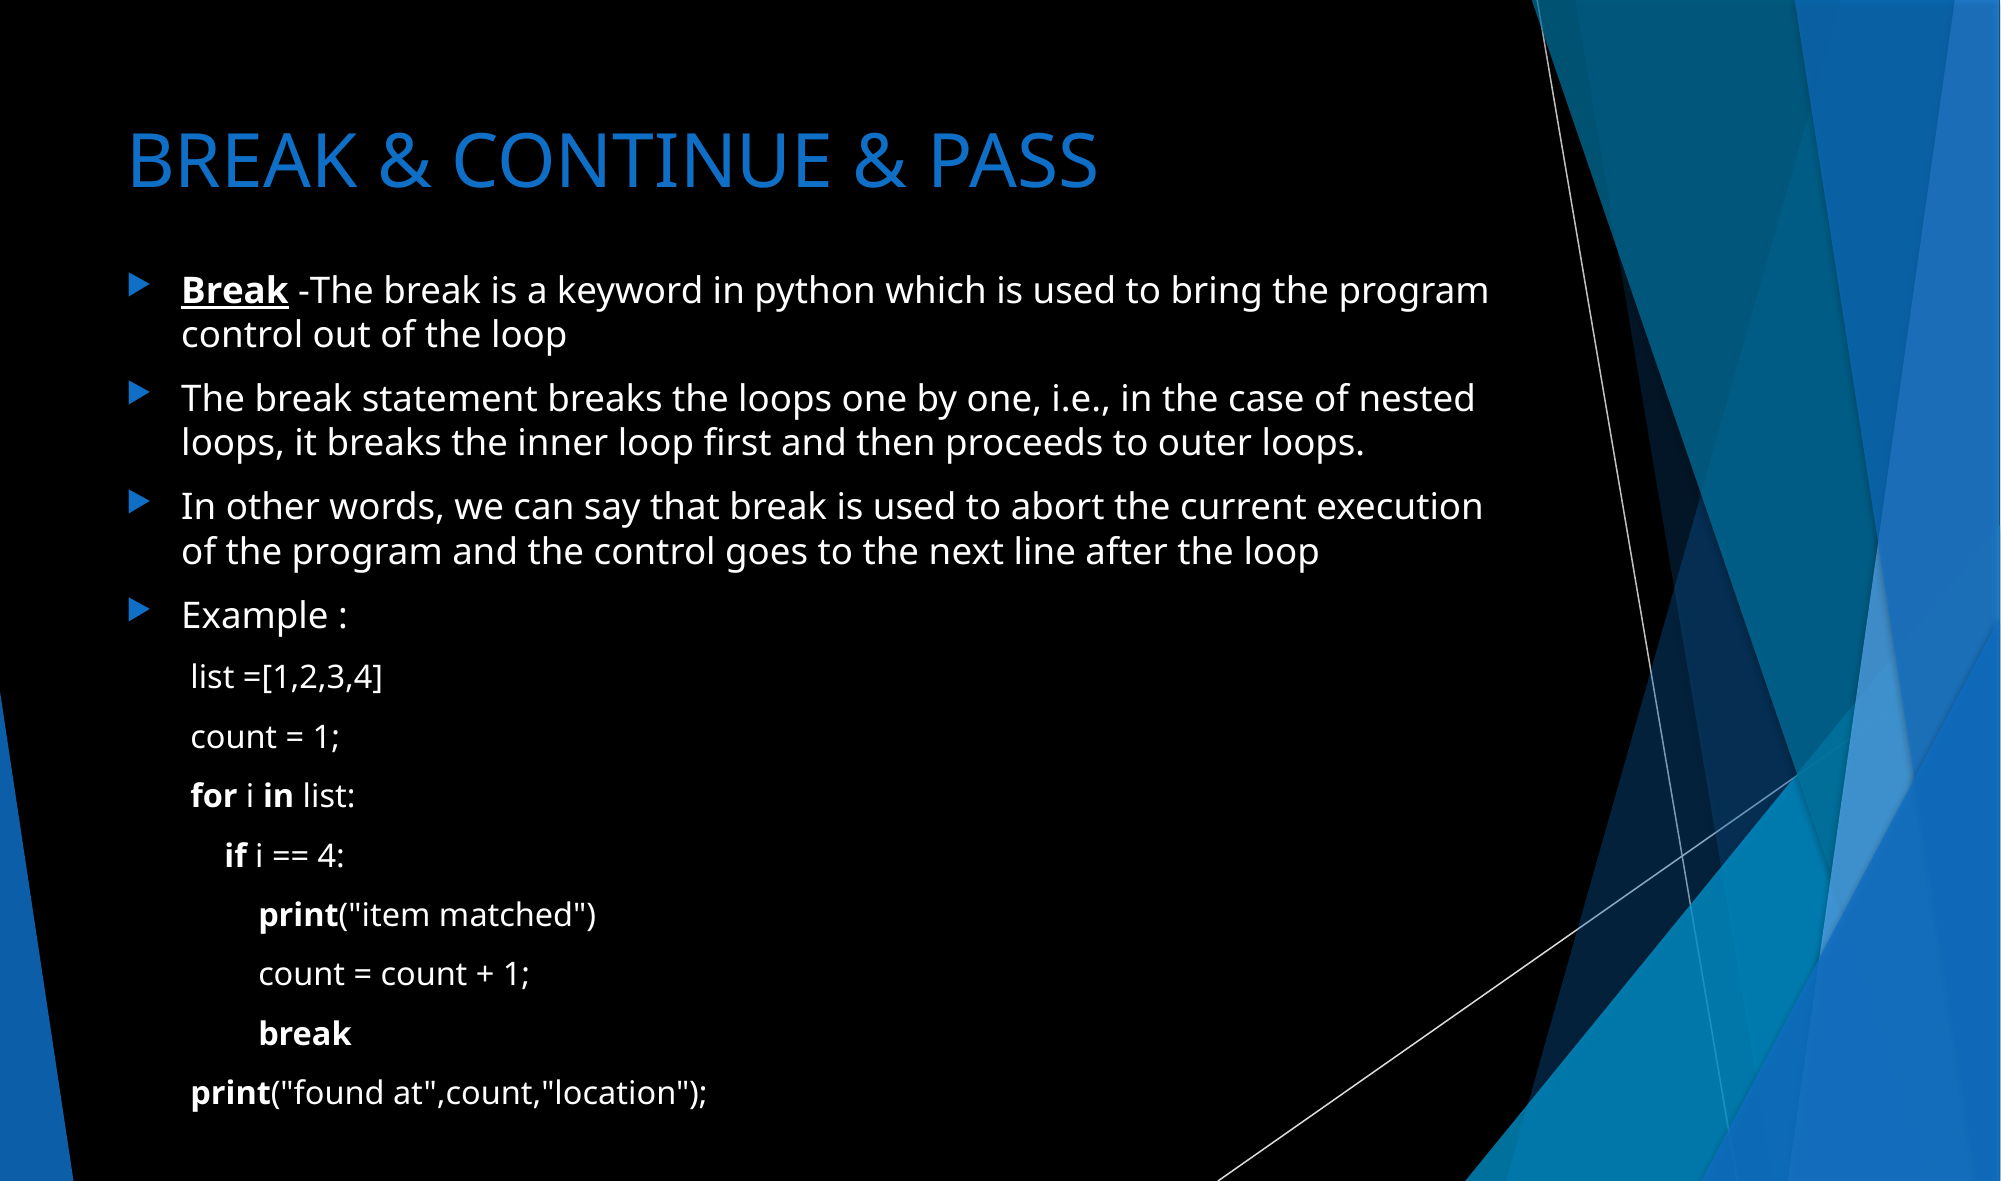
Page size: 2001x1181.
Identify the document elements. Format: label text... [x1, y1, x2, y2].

list Break -The break is a keyword in python which is used to bring the program control out of the loop The break statement breaks the loops one by one, i.e., in the case of nested loops, it breaks the inner loop first and then proceeds to outer loops. In other words, we can say that break is used to abort the current execution of the program and the control goes to the next line after the loop Example : list =[1,2,3,4] count = 1; for i in list: if i == 4: print("item matched") count = count + 1; break print("found at",count,"location"); [111, 258, 1522, 1135]
title BREAK & CONTINUE & PASS [111, 105, 1522, 258]
